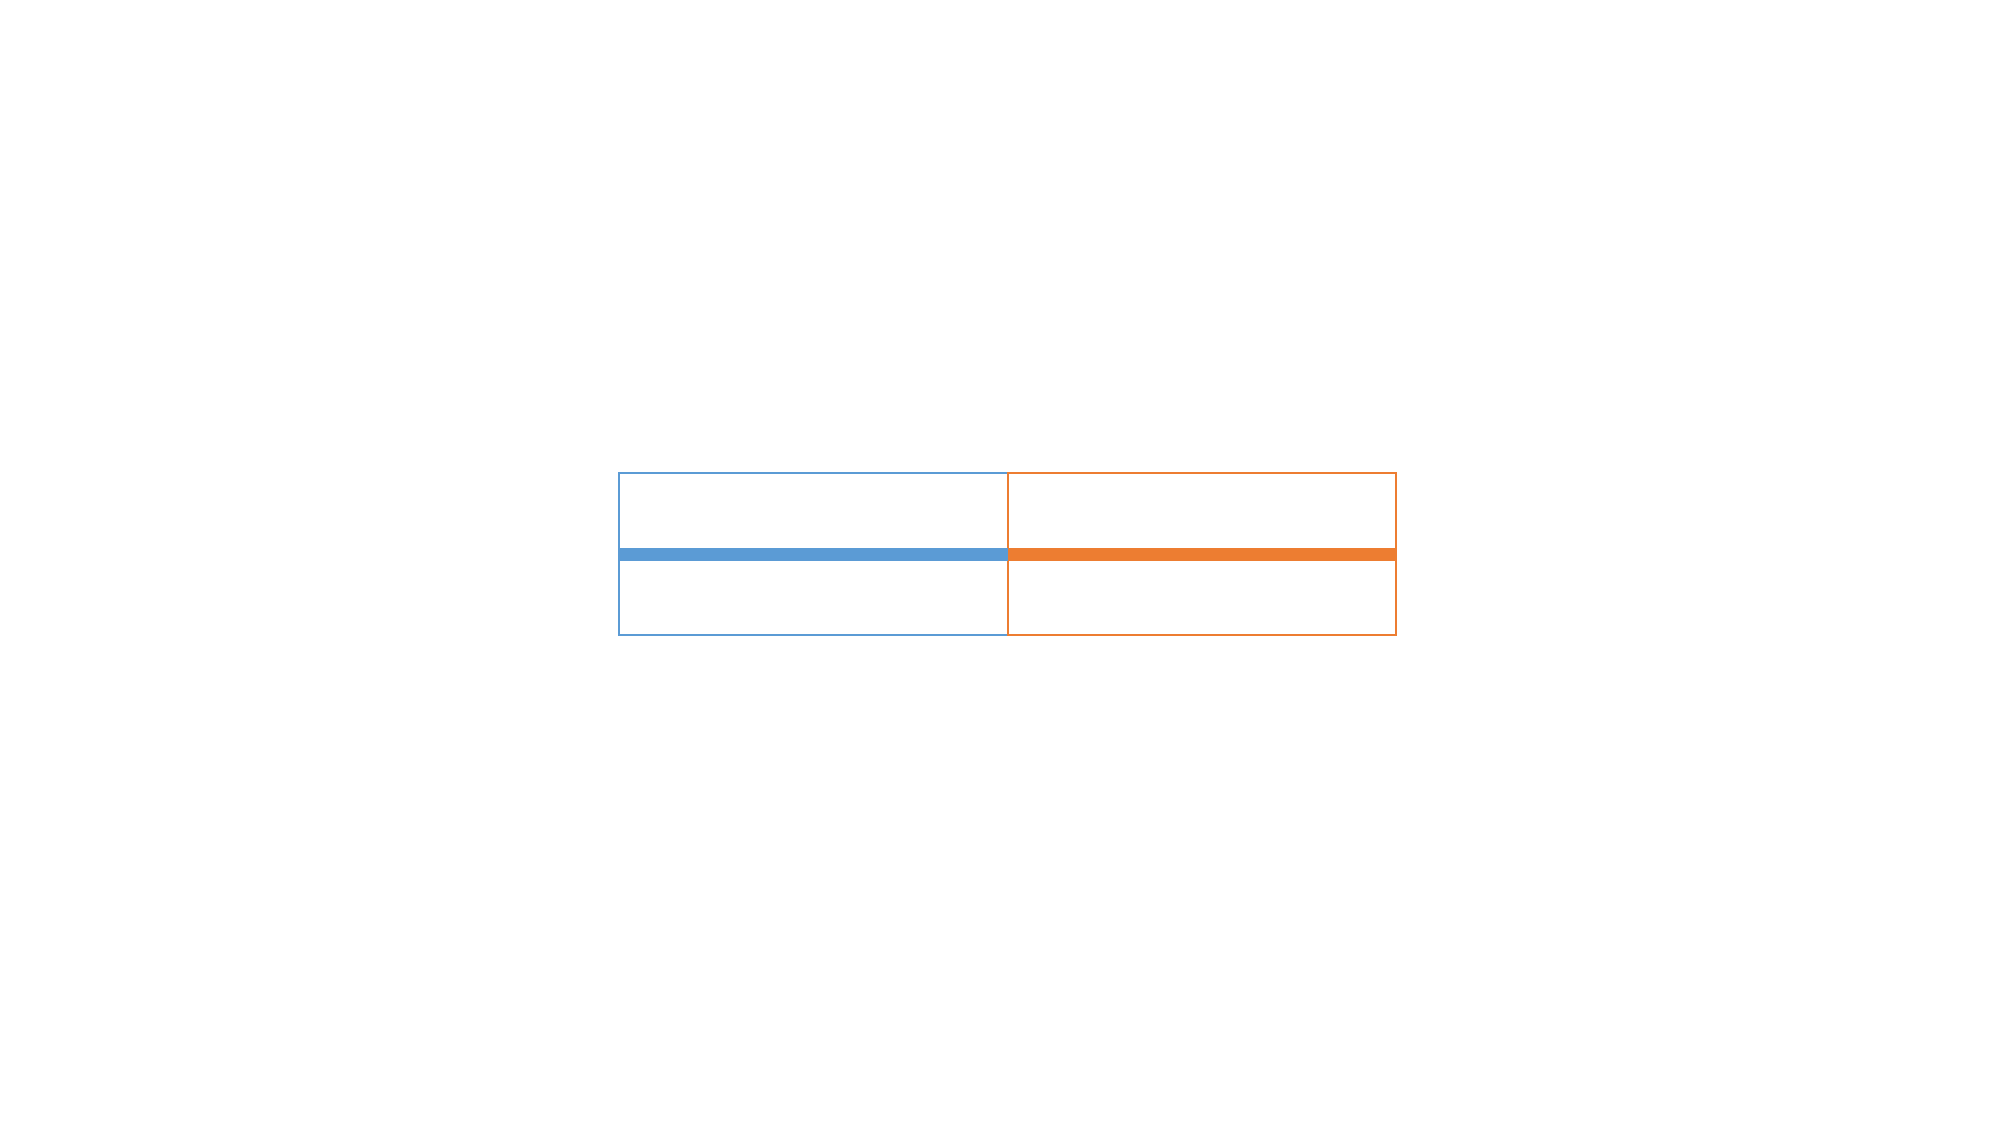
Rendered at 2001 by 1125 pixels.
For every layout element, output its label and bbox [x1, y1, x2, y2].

text_box [1007, 555, 1397, 636]
text_box [618, 472, 1007, 636]
text_box [1007, 472, 1397, 554]
